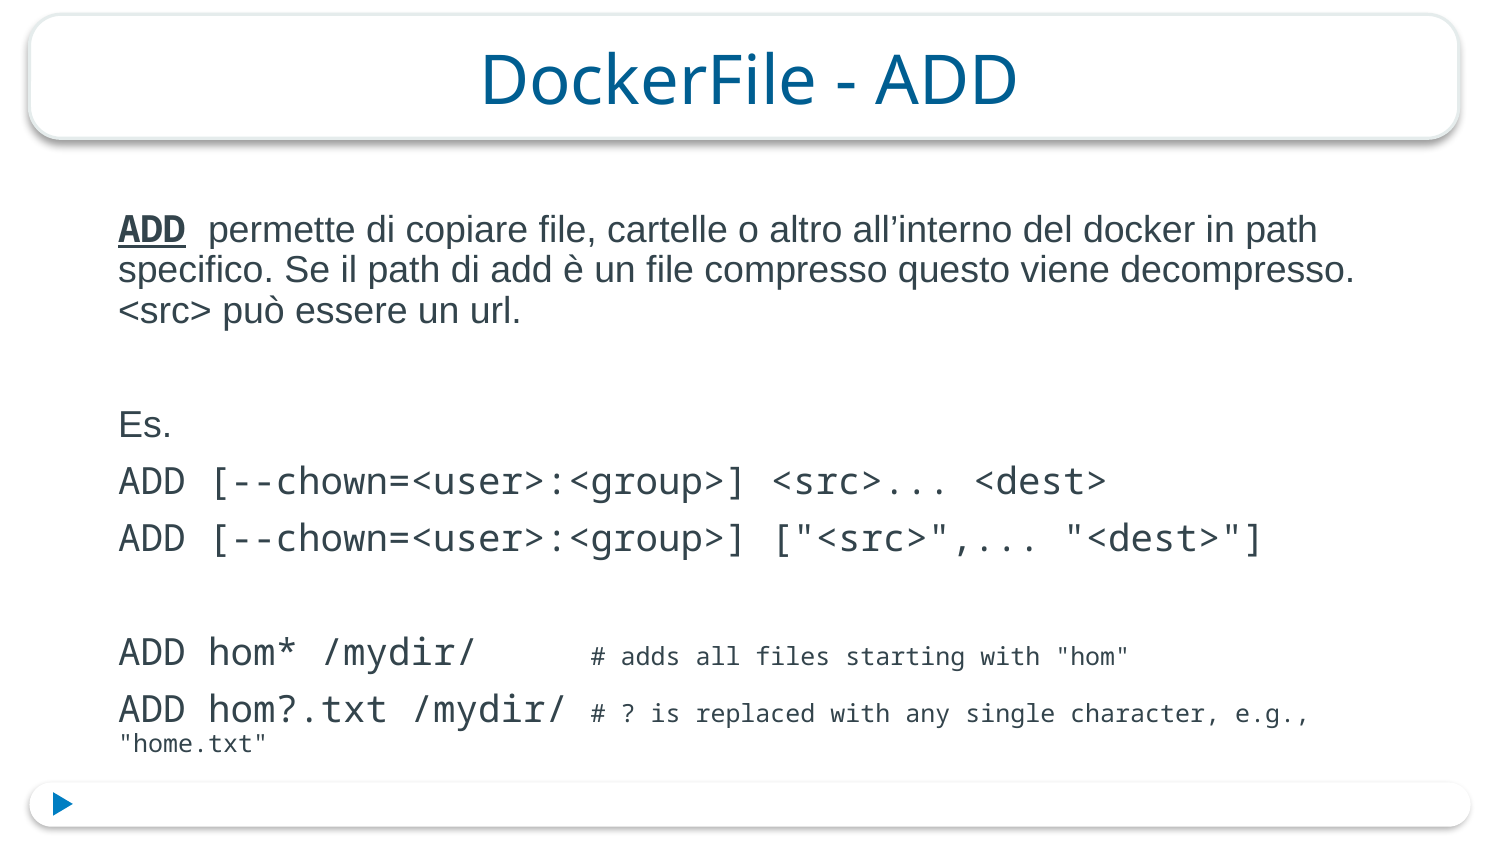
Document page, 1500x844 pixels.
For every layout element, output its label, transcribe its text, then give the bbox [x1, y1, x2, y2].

list ADD permette di copiare file, cartelle o altro all’interno del docker in path specifico. Se il path di add è un file compresso questo viene decompresso. <src> può essere un url. Es. ADD [--chown=<user>:<group>] <src>... <dest> ADD [--chown=<user>:<group>] ["<src>",... "<dest>"] ADD hom* /mydir/ # adds all files starting with "hom" ADD hom?.txt /mydir/ # ? is replaced with any single character, e.g., "home.txt" [103, 194, 1397, 760]
title DockerFile - ADD [0, 0, 1500, 165]
